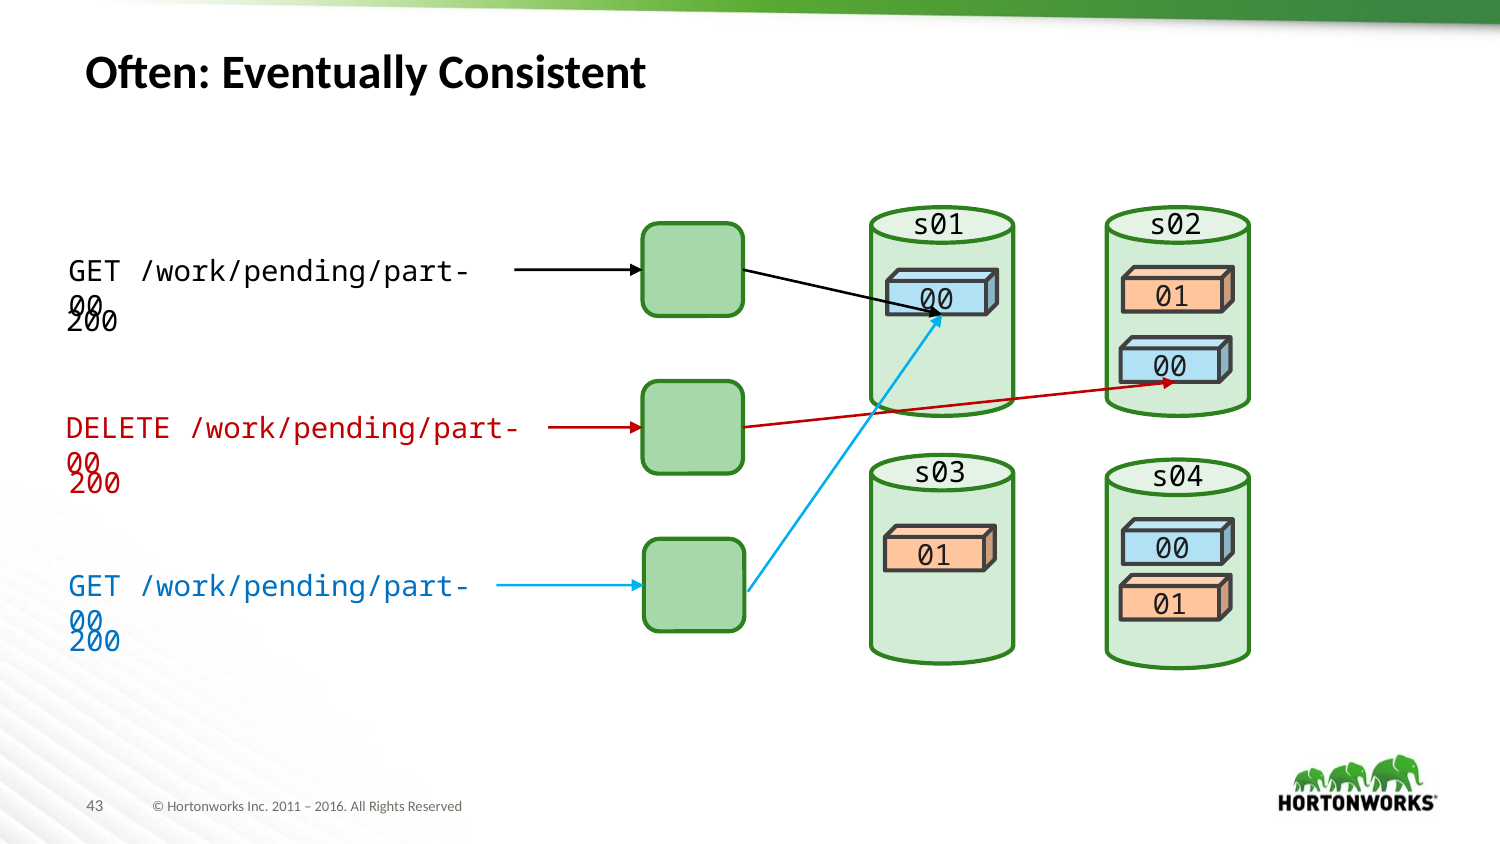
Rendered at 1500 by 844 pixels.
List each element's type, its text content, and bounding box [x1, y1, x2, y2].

text_box DELETE /work/pending/part-00 [51, 402, 549, 487]
text_box [869, 207, 1016, 364]
text_box 200 [53, 614, 505, 665]
text_box [640, 221, 746, 319]
text_box s02 [1134, 197, 1217, 248]
text_box 00 [888, 267, 1000, 317]
text_box 01 [1118, 572, 1233, 622]
text_box s04 [1136, 450, 1220, 501]
text_box s01 [897, 197, 980, 248]
text_box 200 [51, 295, 503, 346]
picture [0, 0, 1500, 844]
text_box GET /work/pending/part-00 [53, 244, 515, 330]
text_box 00 [1118, 335, 1233, 384]
text_box [641, 536, 747, 634]
text_box 01 [888, 523, 997, 573]
text_box 01 [1120, 264, 1235, 314]
text_box s03 [898, 446, 982, 497]
text_box 00 [1120, 517, 1235, 566]
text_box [747, 297, 888, 592]
text_box [640, 378, 746, 476]
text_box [742, 269, 888, 298]
text_box [869, 455, 1016, 666]
text_box [1104, 460, 1251, 671]
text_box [888, 364, 1121, 428]
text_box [742, 364, 747, 428]
text_box GET /work/pending/part-00 [53, 559, 497, 614]
text_box 200 [53, 457, 505, 507]
title Often: Eventually Consistent [75, 49, 1426, 98]
text_box [1104, 208, 1251, 418]
